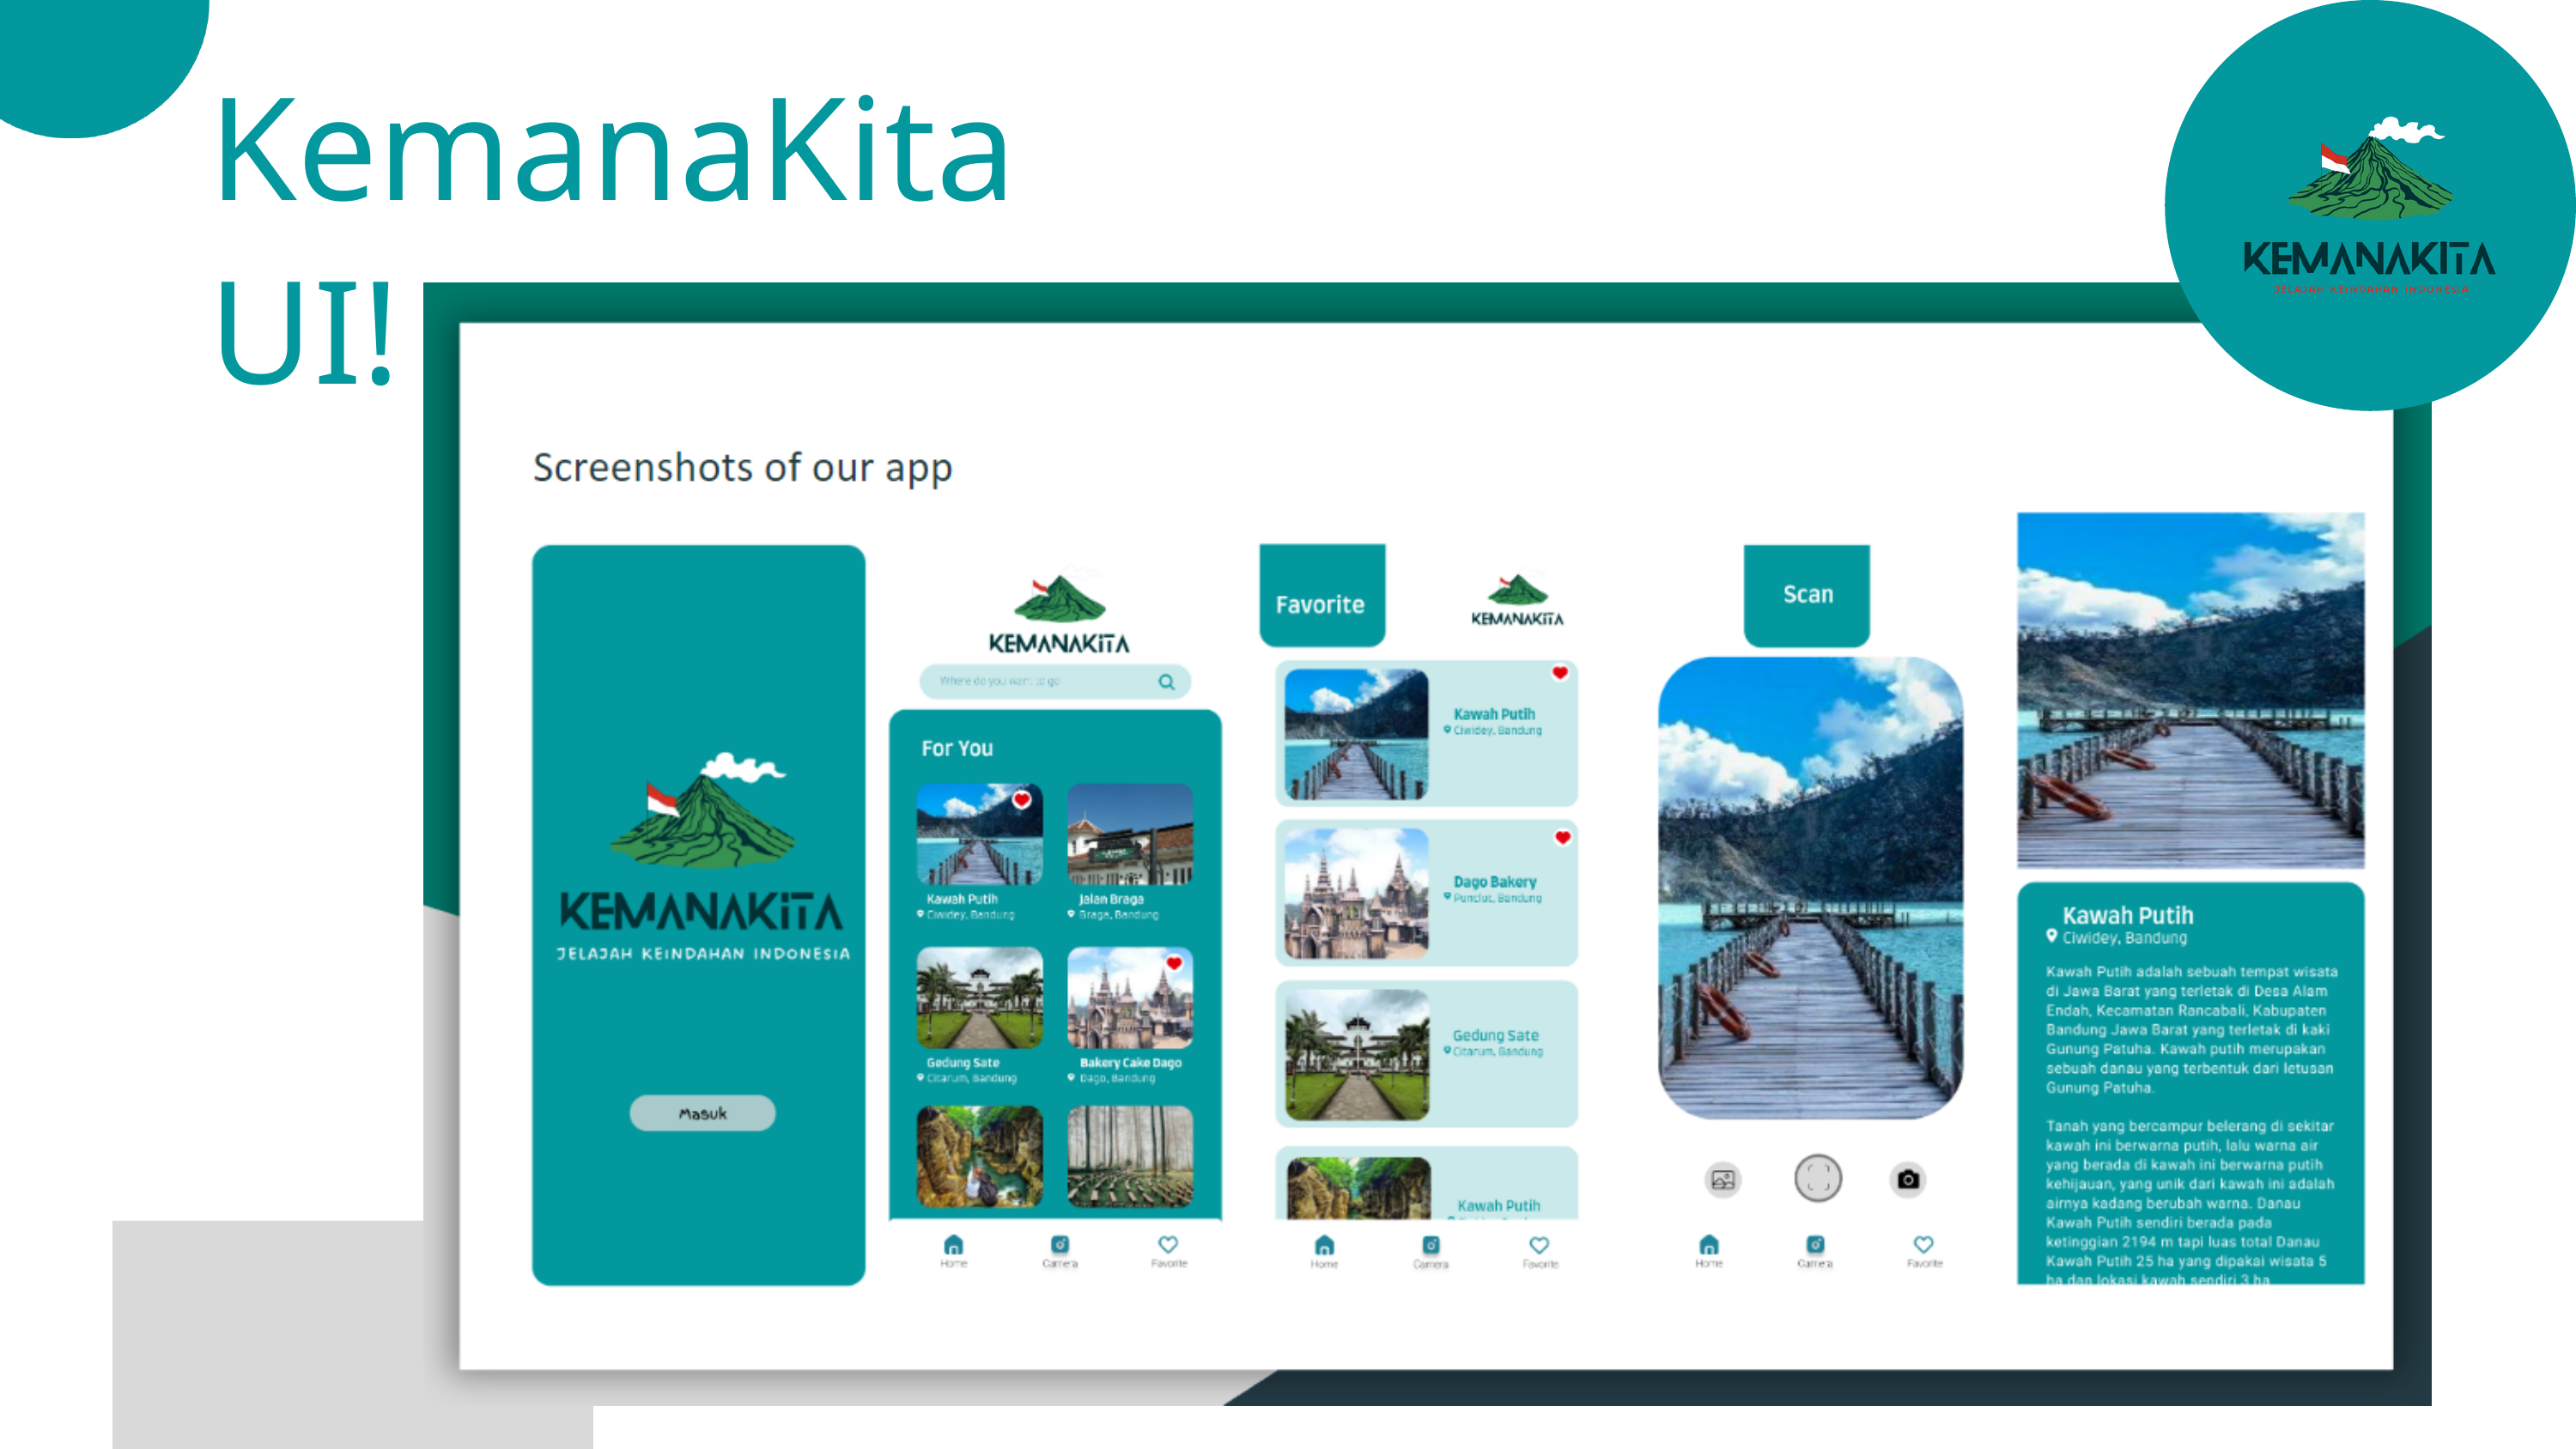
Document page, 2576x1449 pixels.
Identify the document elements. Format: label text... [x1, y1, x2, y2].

text_box KemanaKita UI! [209, 45, 1185, 414]
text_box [2164, 0, 2576, 411]
picture [112, 282, 2432, 1449]
picture [0, 0, 210, 138]
